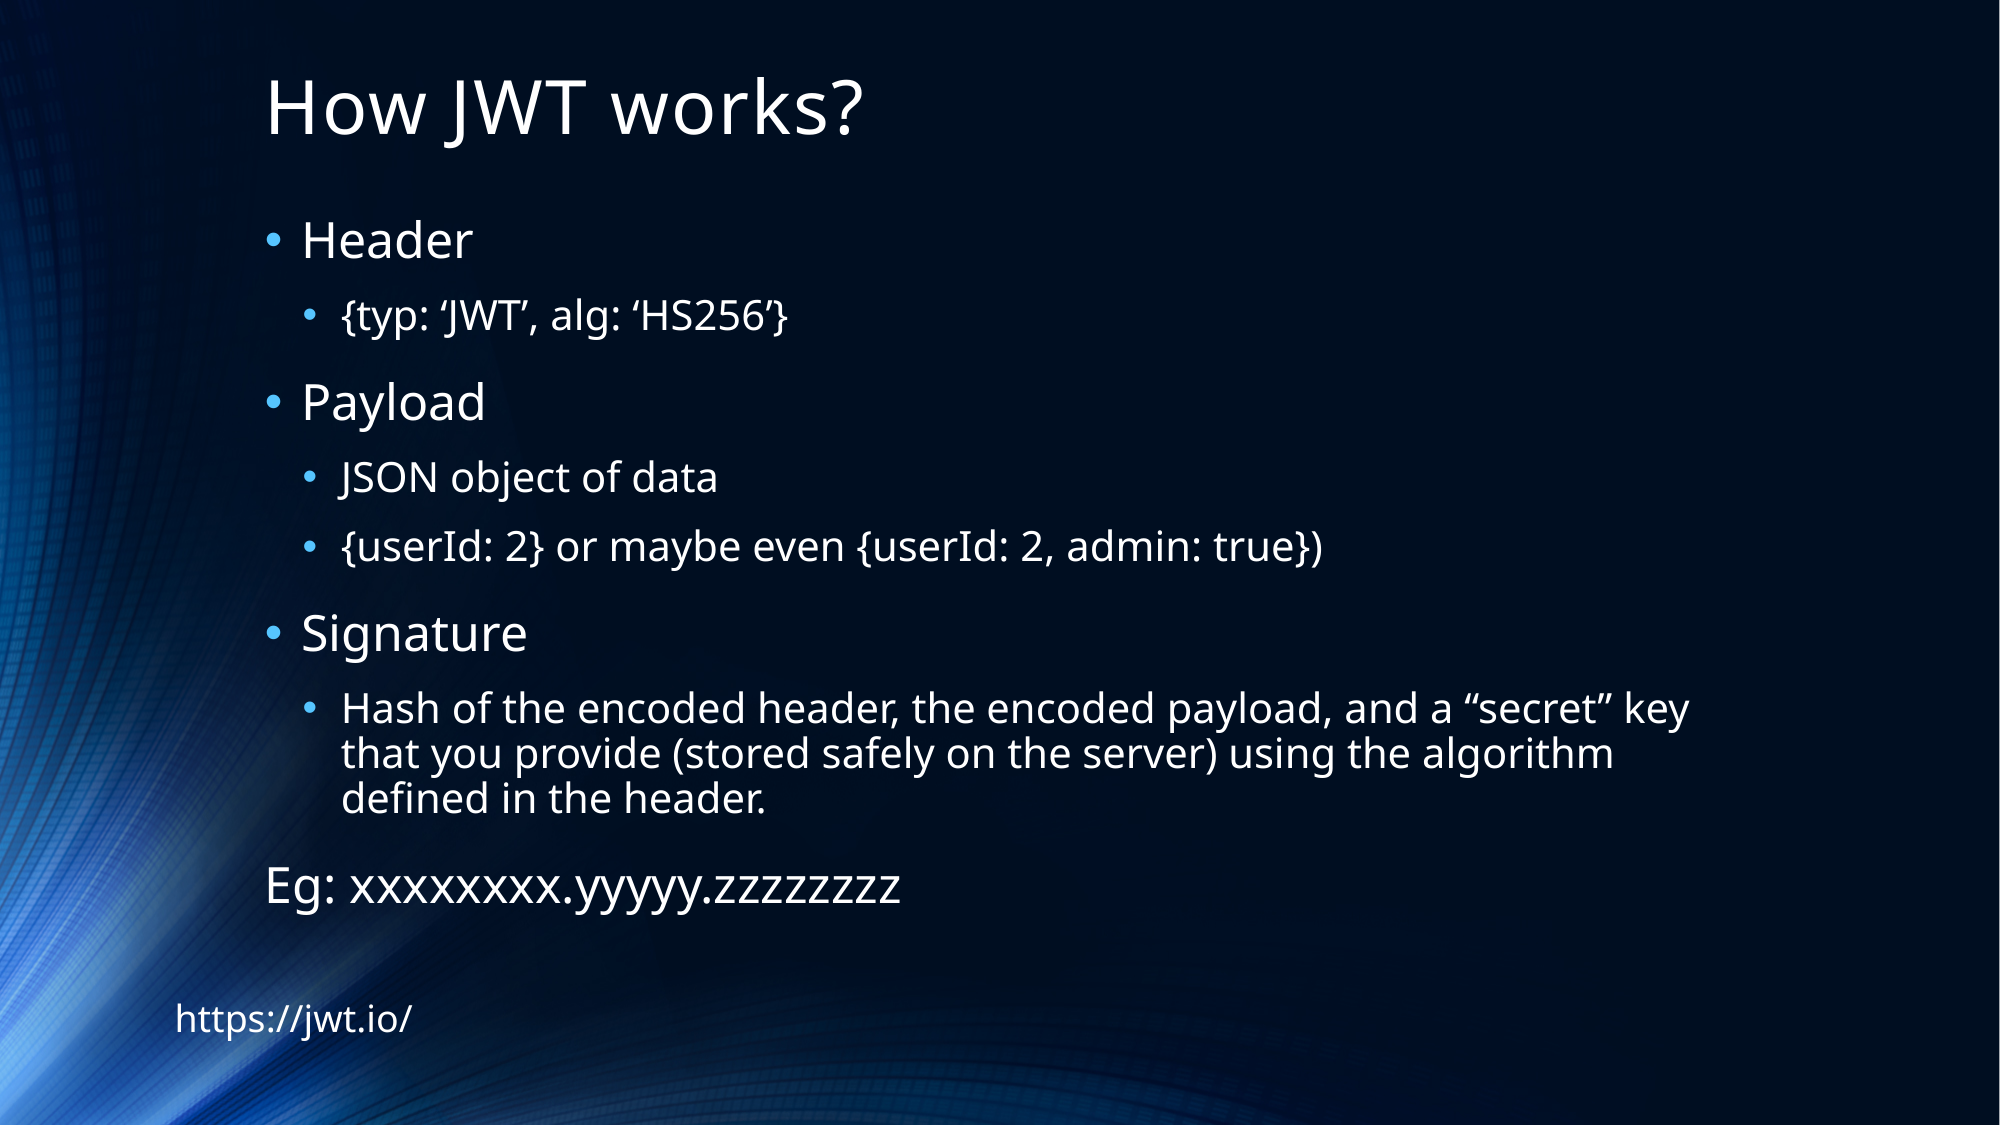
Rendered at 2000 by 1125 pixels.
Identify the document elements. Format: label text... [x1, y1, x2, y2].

picture [0, 0, 2000, 1125]
list Header {typ: ‘JWT’, alg: ‘HS256’} Payload JSON object of data {userId: 2} or maybe even {userId: 2, admin: true}) Signature Hash of the encoded header, the encoded payload, and a “secret” key that you provide (stored safely on the server) using the algorithm defined in the header. Eg: xxxxxxxx.yyyyy.zzzzzzzz [249, 208, 1749, 988]
text_box https://jwt.io/ [159, 987, 428, 1048]
title How JWT works? [249, 62, 1750, 173]
